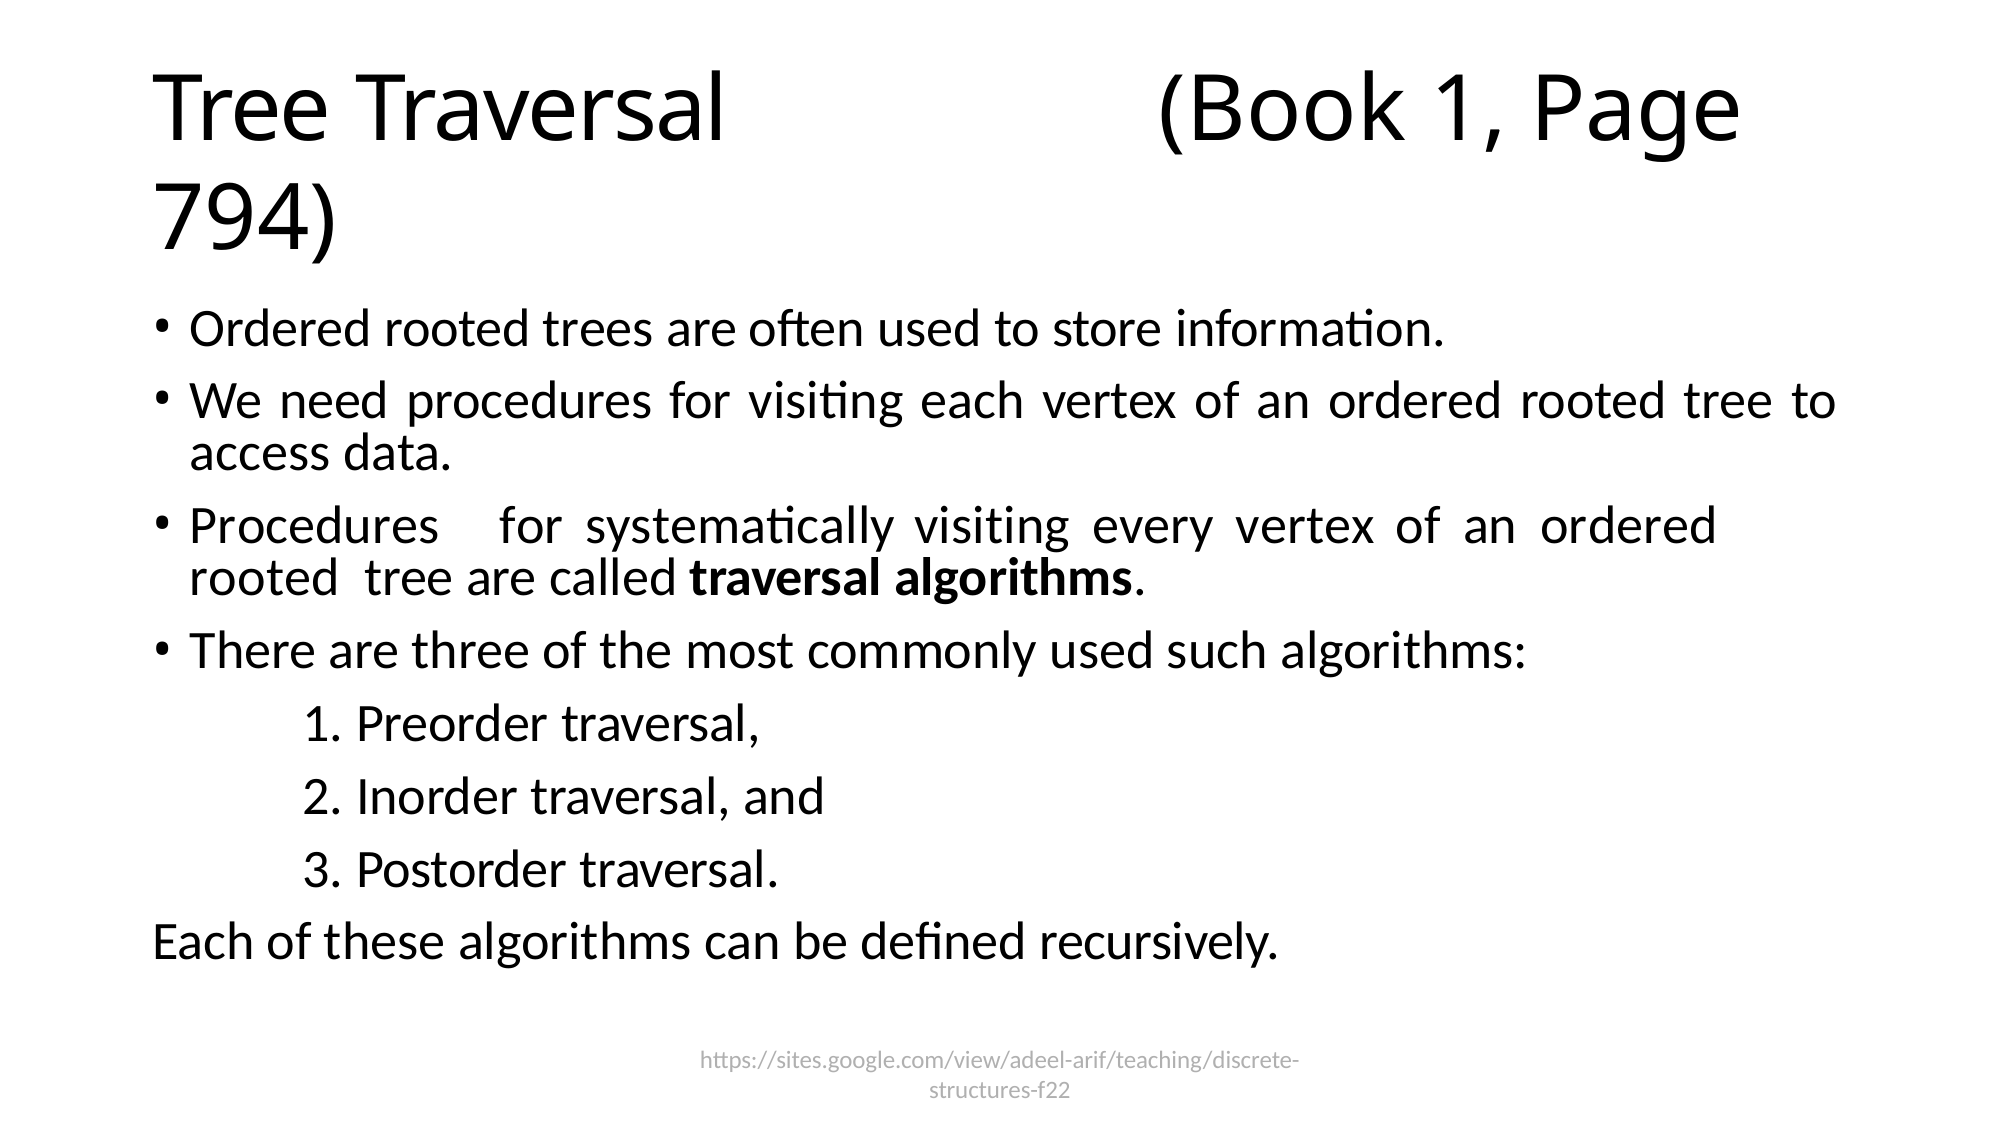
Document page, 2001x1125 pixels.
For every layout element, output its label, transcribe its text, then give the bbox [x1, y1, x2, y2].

title Tree Traversal (Book 1, Page 794) [150, 46, 1846, 269]
text_box Ordered rooted trees are often used to store information. We need procedures for visiting each vertex of an ordered rooted tree to access data. Procedures for systematically visiting every vertex of an ordered rooted tree are called traversal algorithms. There are three of the most commonly used such algorithms: Preorder traversal, Inorder traversal, and Postorder traversal. Each of these algorithms can be defined recursively. [150, 281, 1850, 971]
footer https://sites.google.com/view/adeel-arif/teaching/discrete- structures-f22 [694, 971, 1306, 1125]
